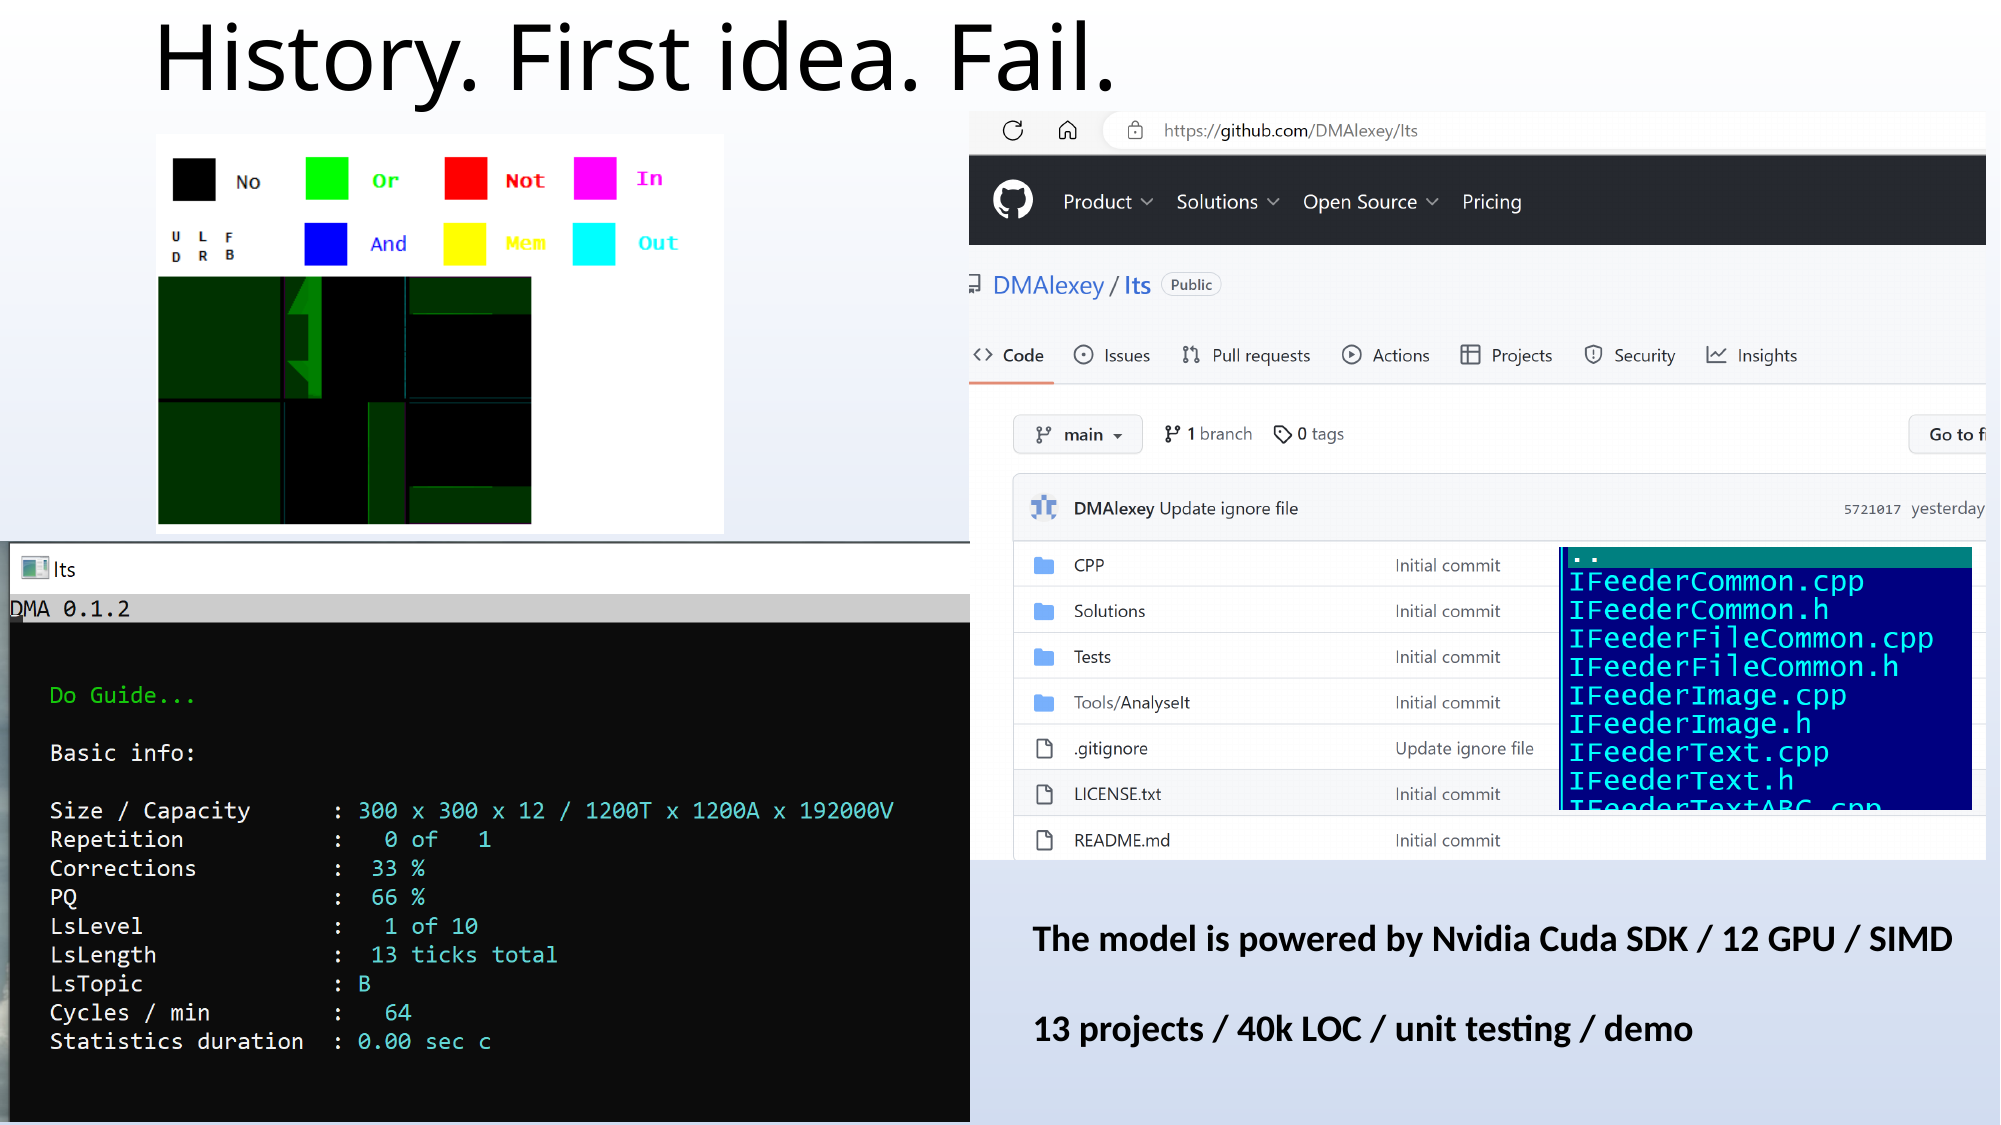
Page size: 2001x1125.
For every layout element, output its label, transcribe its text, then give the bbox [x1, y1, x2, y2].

picture [156, 134, 724, 534]
text_box The model is powered by Nvidia Cuda SDK / 12 GPU / SIMD 13 projects / 40k LOC / unit testing / demo [1017, 906, 1988, 1057]
picture [0, 111, 1986, 1122]
title History. First idea. Fail. [137, 0, 1863, 122]
